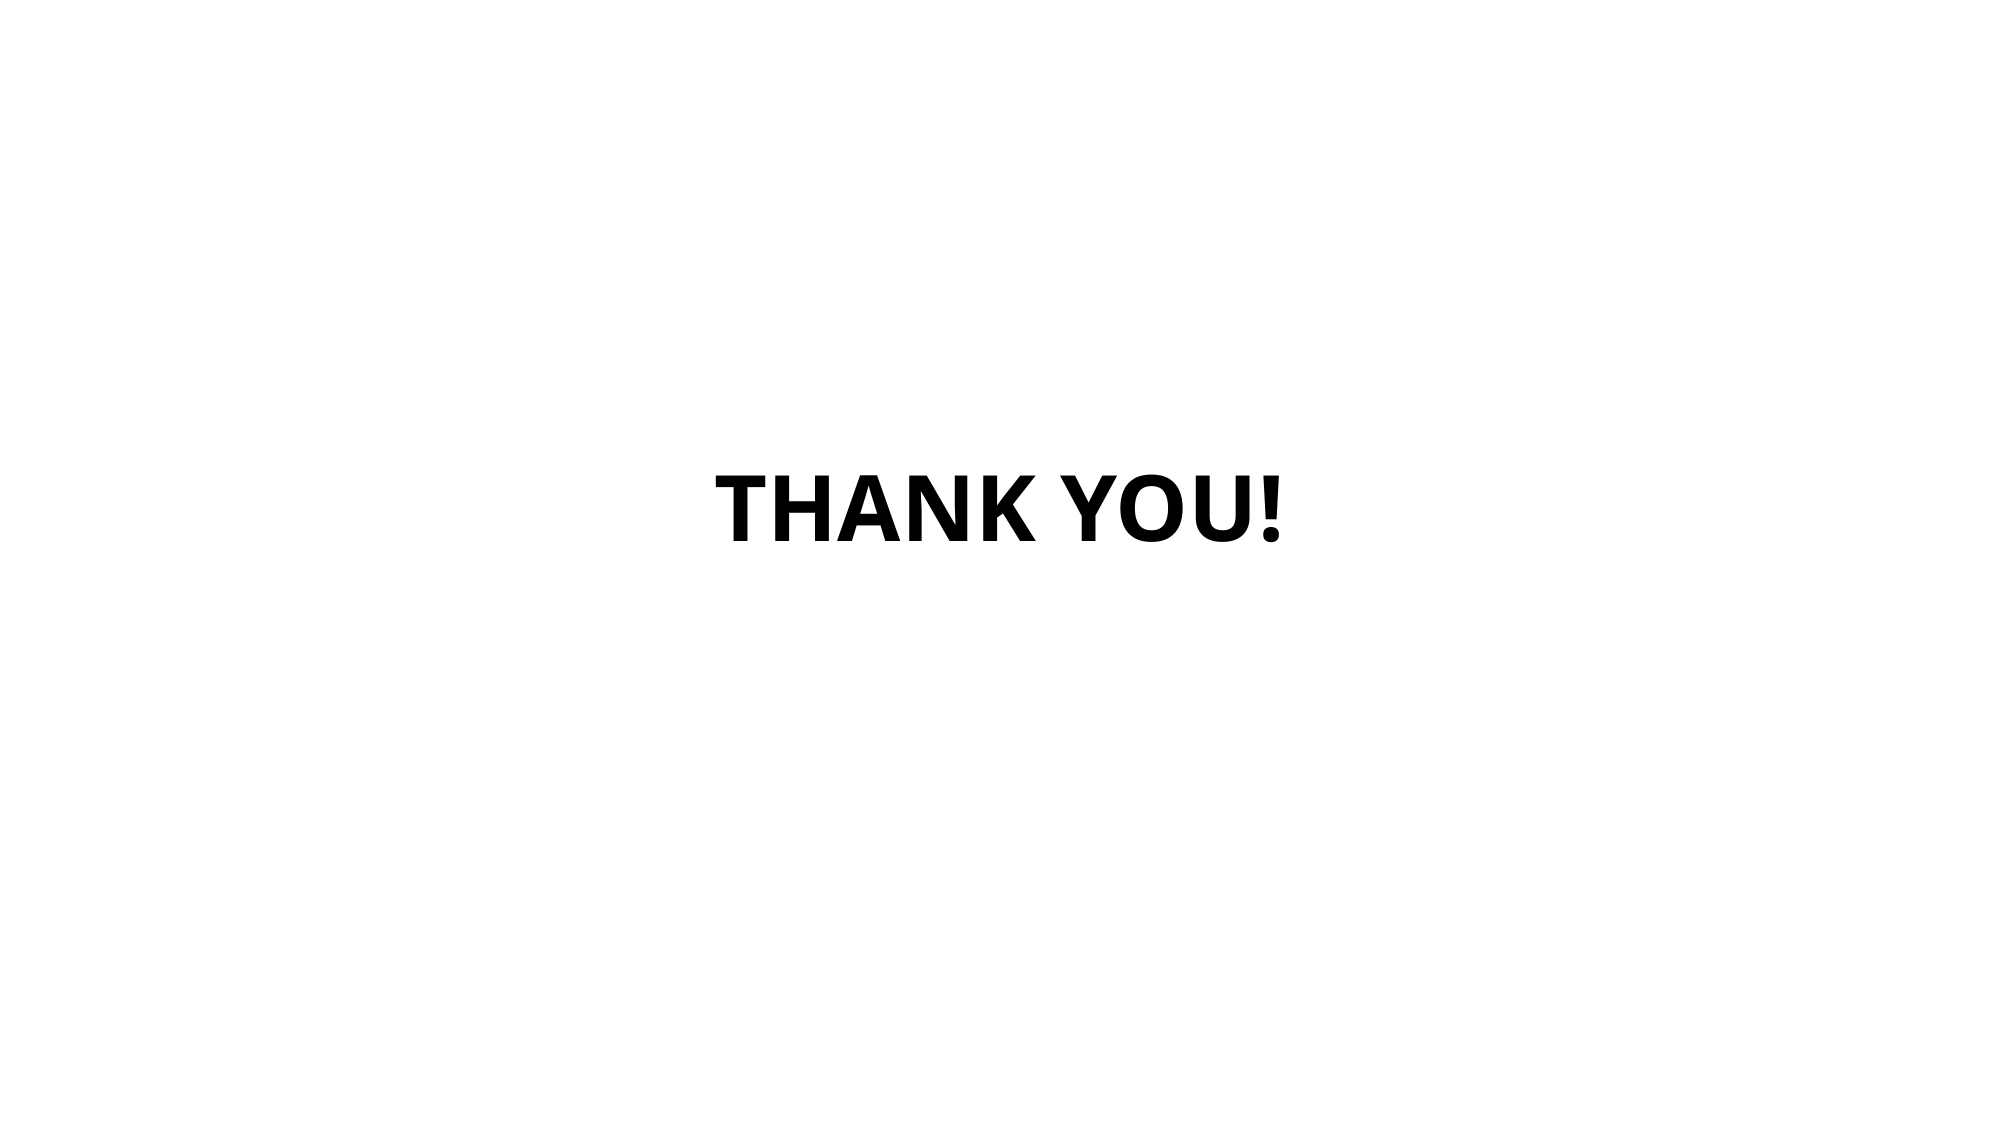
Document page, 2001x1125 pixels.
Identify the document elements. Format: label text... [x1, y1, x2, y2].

title THANK YOU! [137, 403, 1863, 621]
